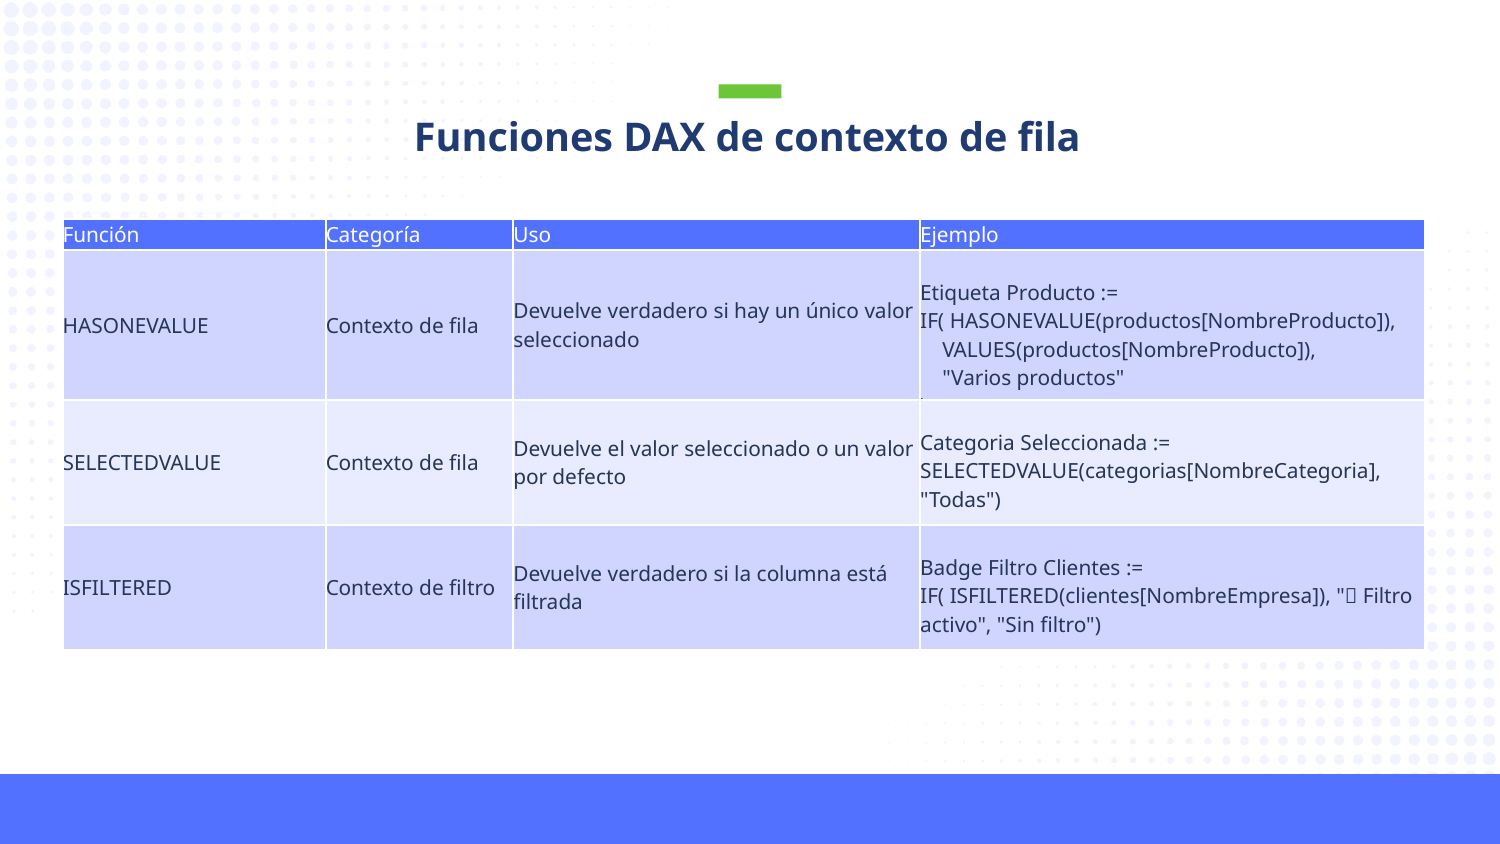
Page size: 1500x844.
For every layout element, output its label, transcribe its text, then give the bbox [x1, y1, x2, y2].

table_header Categoría [327, 220, 512, 249]
table_cell Contexto de fila [327, 251, 512, 399]
table_header Ejemplo [921, 220, 1424, 249]
table_cell Badge Filtro Clientes := IF( ISFILTERED(clientes[NombreEmpresa]), "🔎 Filtro activo", "Sin filtro") [921, 526, 1424, 649]
picture [0, 0, 1500, 773]
table_cell Etiqueta Producto := IF( HASONEVALUE(productos[NombreProducto]), VALUES(productos[NombreProducto]), "Varios productos" ) [921, 251, 1424, 399]
table_cell ISFILTERED [64, 526, 325, 649]
table_cell SELECTEDVALUE [64, 401, 325, 524]
text_box [718, 84, 782, 99]
table_cell Categoria Seleccionada := SELECTEDVALUE(categorias[NombreCategoria], "Todas") [921, 401, 1424, 524]
table_cell Devuelve el valor seleccionado o un valor por defecto [514, 401, 919, 524]
table_header Función [64, 220, 325, 249]
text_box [0, 773, 1500, 844]
table_cell Contexto de filtro [327, 526, 512, 649]
table_cell Contexto de fila [327, 401, 512, 524]
text_box Funciones DAX de contexto de fila [116, 119, 1379, 160]
table_header Uso [514, 220, 919, 249]
table_cell Devuelve verdadero si la columna está filtrada [514, 526, 919, 649]
table_cell Devuelve verdadero si hay un único valor seleccionado [514, 251, 919, 399]
table_cell HASONEVALUE [64, 251, 325, 399]
